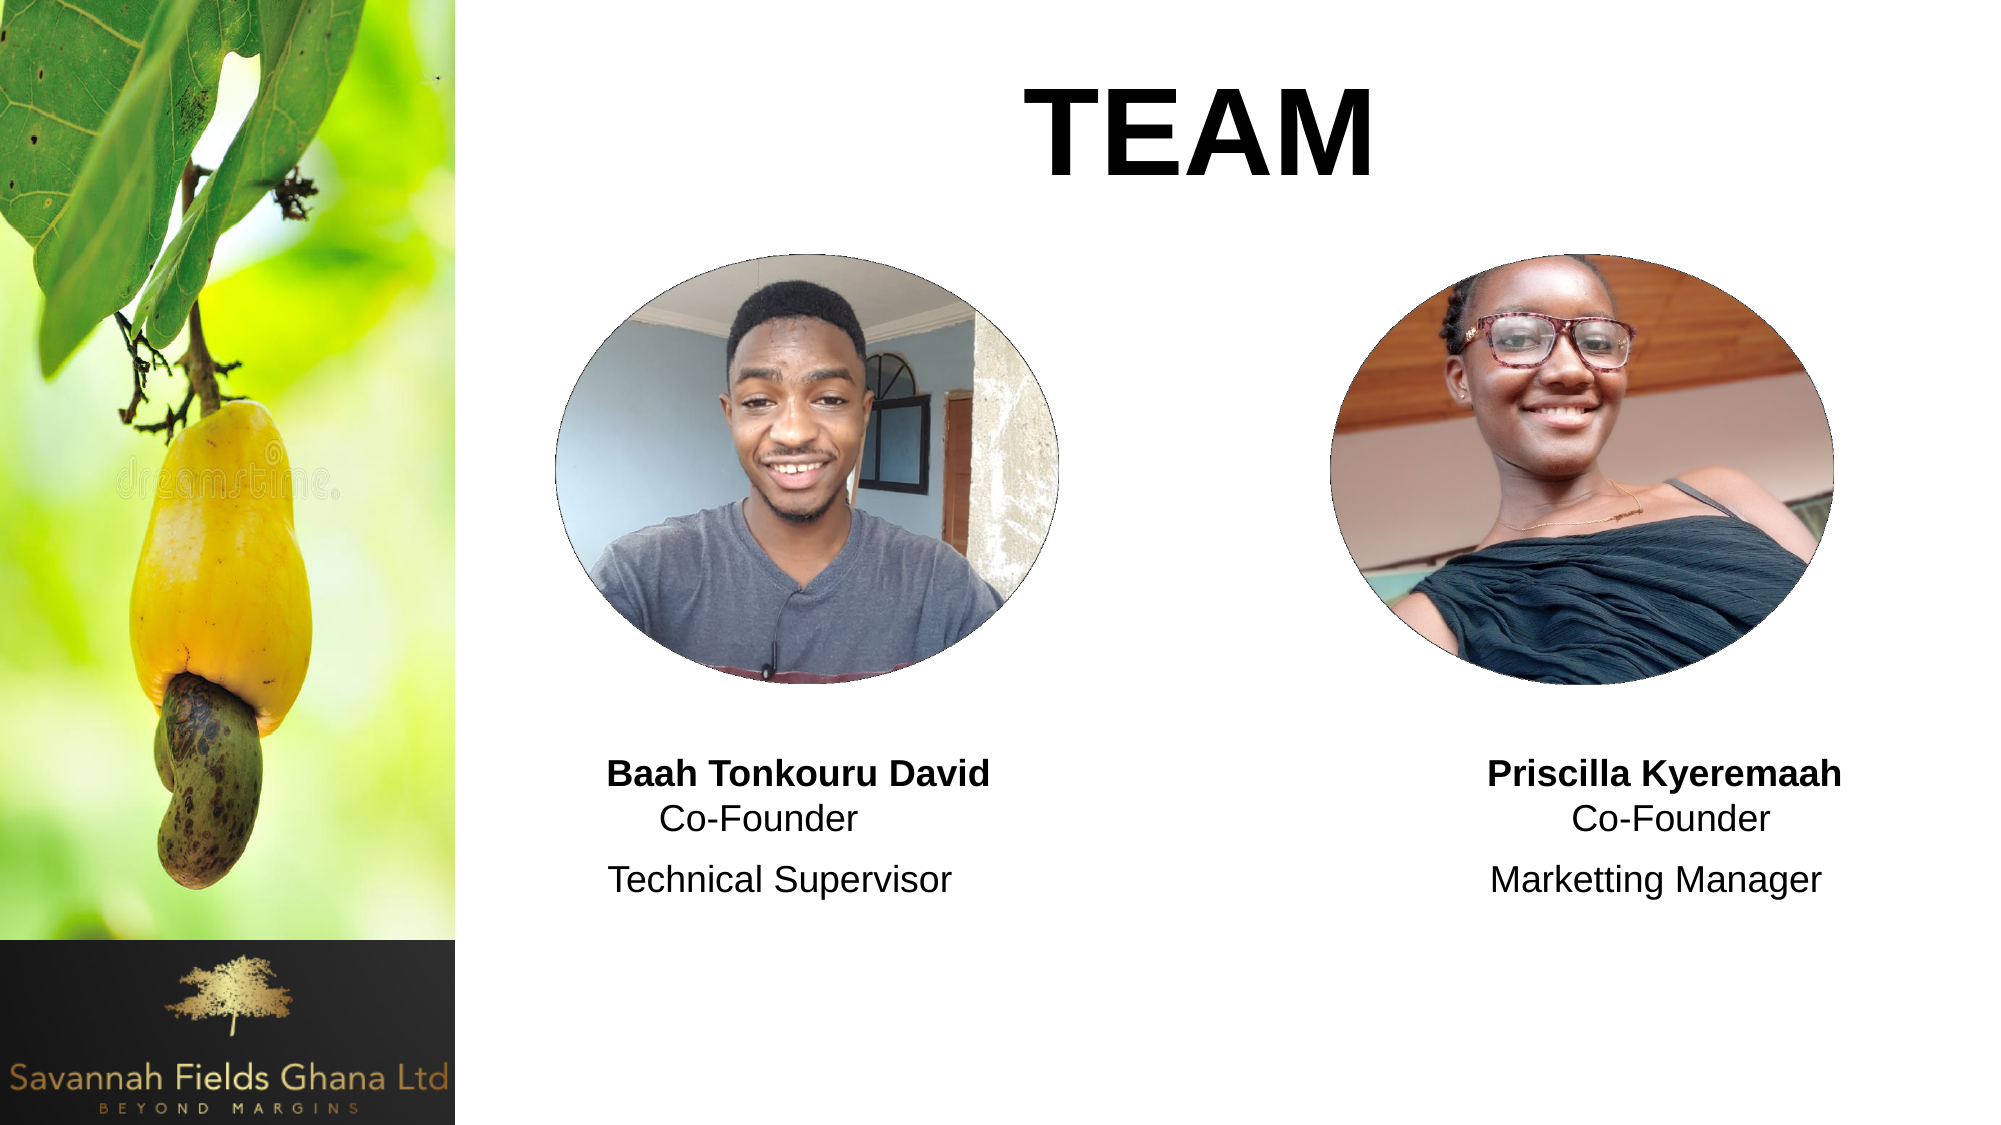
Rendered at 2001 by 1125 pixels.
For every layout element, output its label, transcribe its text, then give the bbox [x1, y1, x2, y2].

picture [0, 0, 455, 1125]
text_box TEAM [1009, 42, 1393, 208]
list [555, 254, 1059, 684]
text_box Marketting Manager [1475, 847, 1897, 907]
picture [1330, 254, 1834, 685]
text_box Priscilla Kyeremaah Co-Founder [1472, 741, 1897, 847]
text_box Baah Tonkouru David Co-Founder [591, 741, 1013, 847]
text_box Technical Supervisor [592, 847, 1014, 907]
